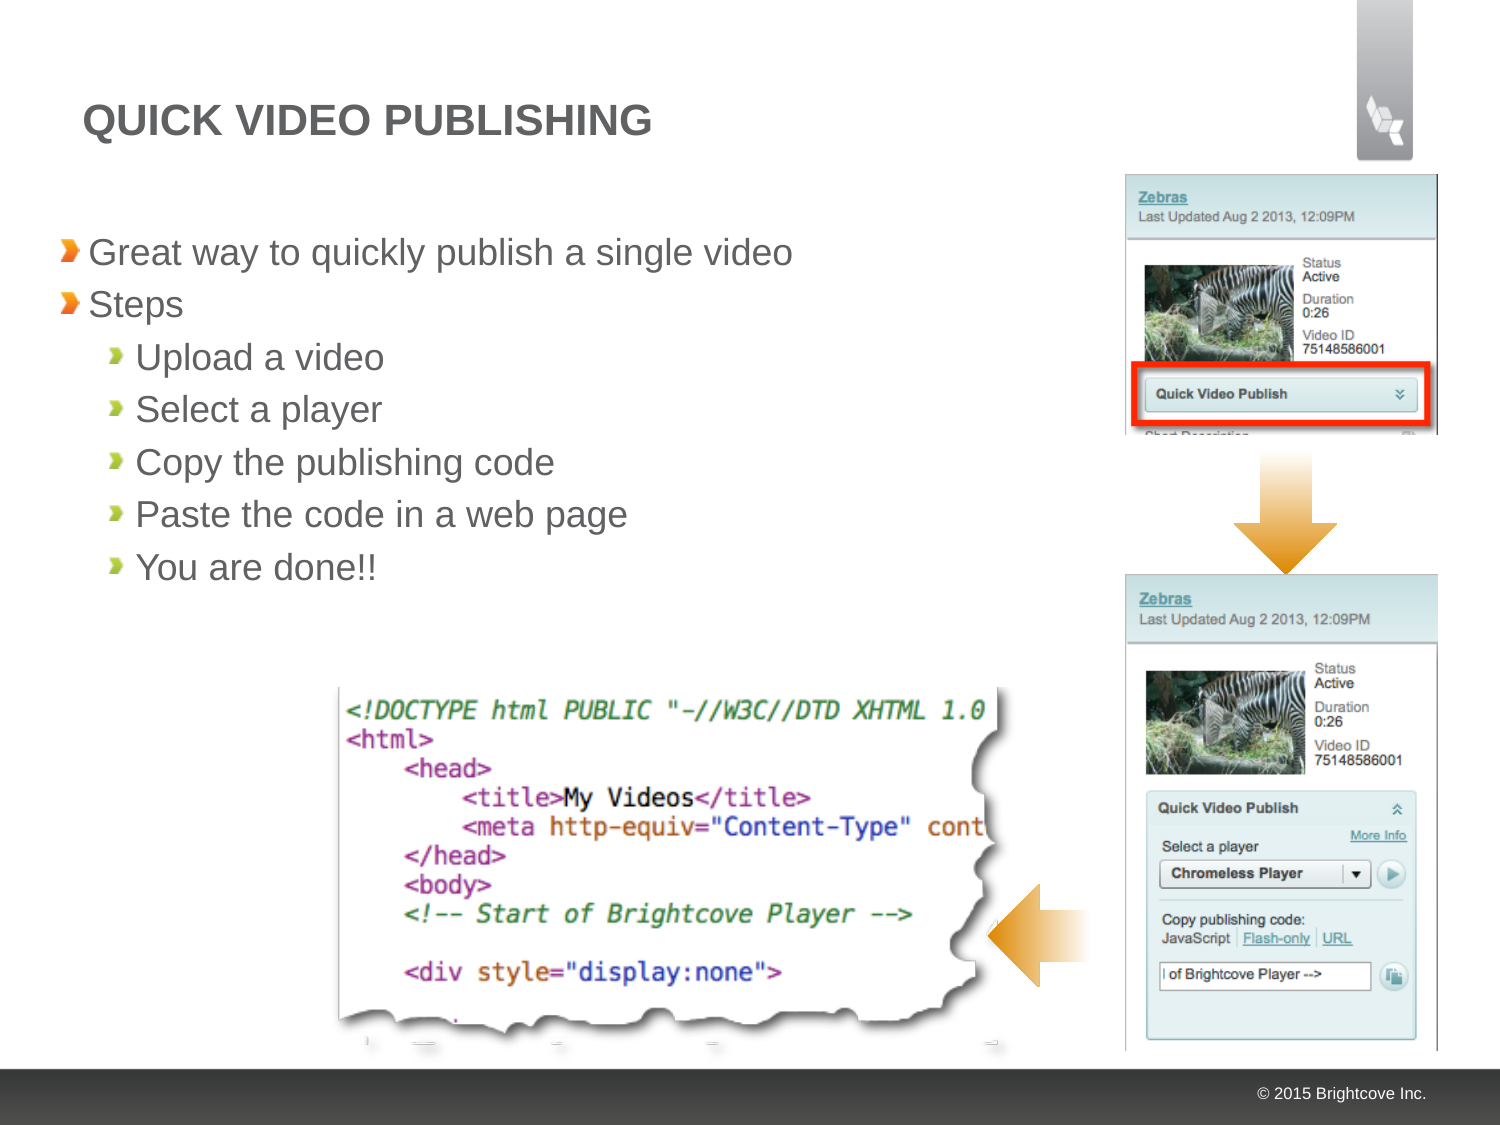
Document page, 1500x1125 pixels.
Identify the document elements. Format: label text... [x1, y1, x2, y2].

title Quick Video Publishing [66, 34, 1322, 203]
text_box [1029, 884, 1092, 988]
text_box [1234, 450, 1338, 573]
picture [0, 0, 1500, 1125]
list Great way to quickly publish a single video Steps Upload a video Select a player Copy the publishing code Paste the code in a web page You are done!! [46, 220, 1422, 937]
